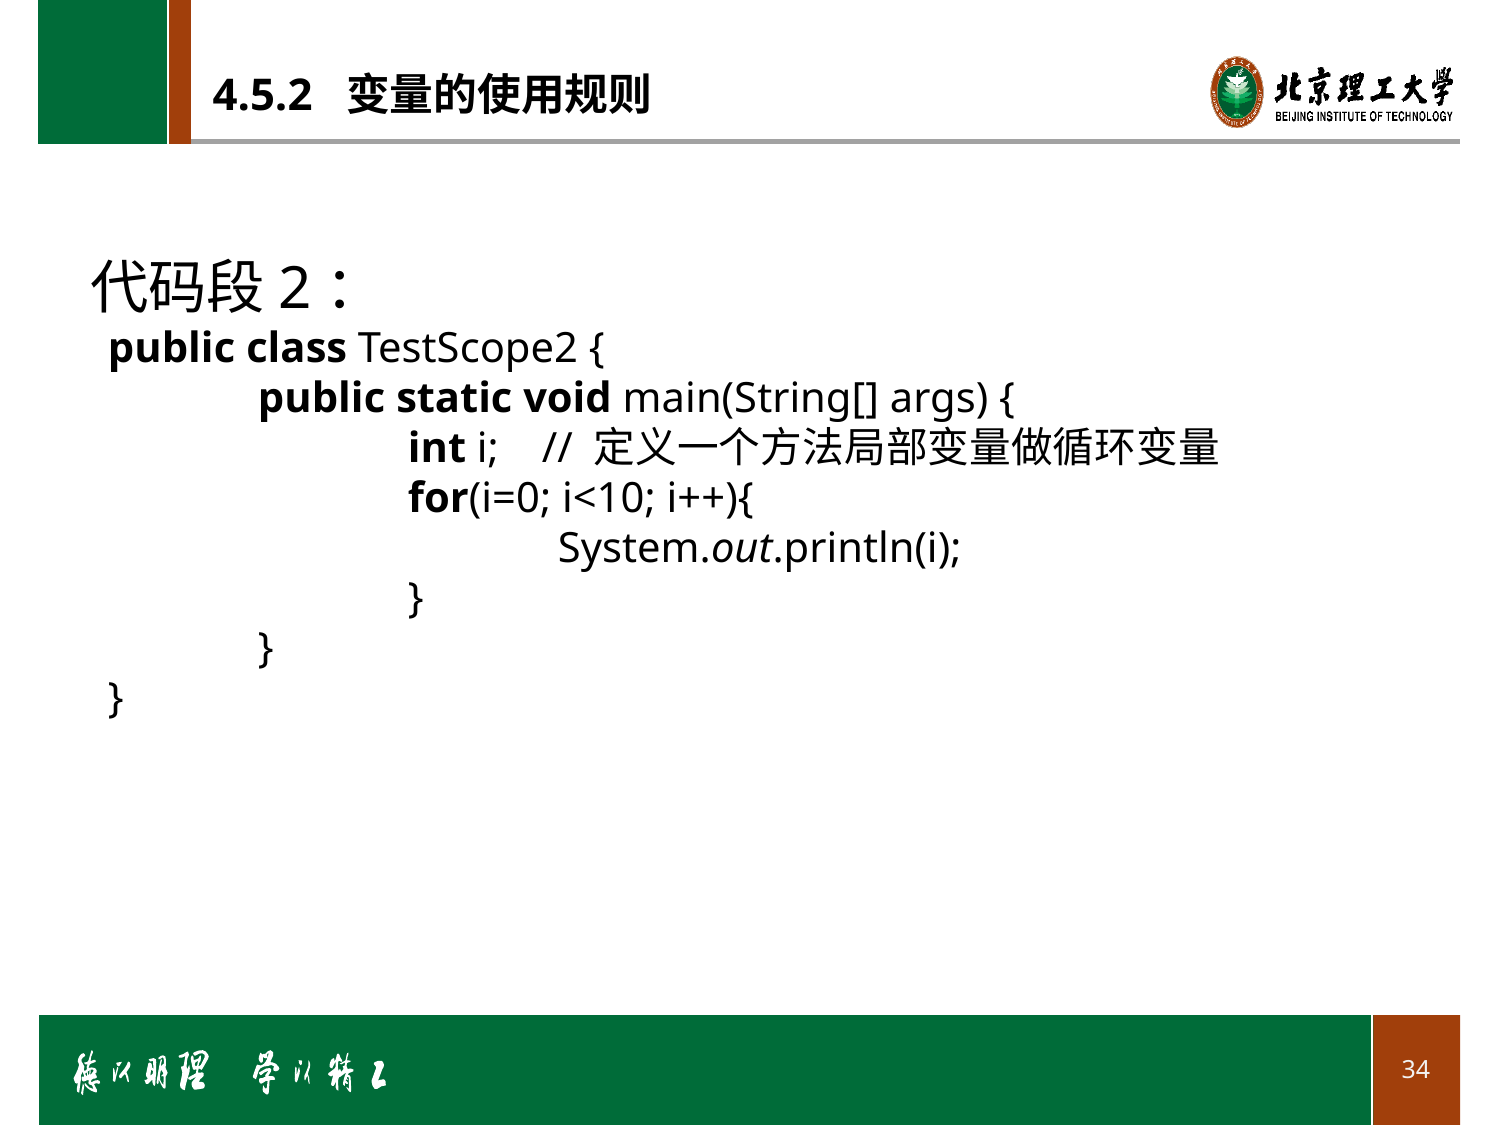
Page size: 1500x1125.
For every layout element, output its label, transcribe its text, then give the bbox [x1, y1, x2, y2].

title 4.5.2 变量的使用规则 [197, 0, 1262, 198]
picture [1262, 56, 1453, 128]
list 代码段2： public class TestScope2 { public static void main(String[] args) { int i; // 定义一个方法局部变量做循环变量 for(i=0; i<10; i++){ System.out.println(i); } } } [75, 243, 1425, 986]
